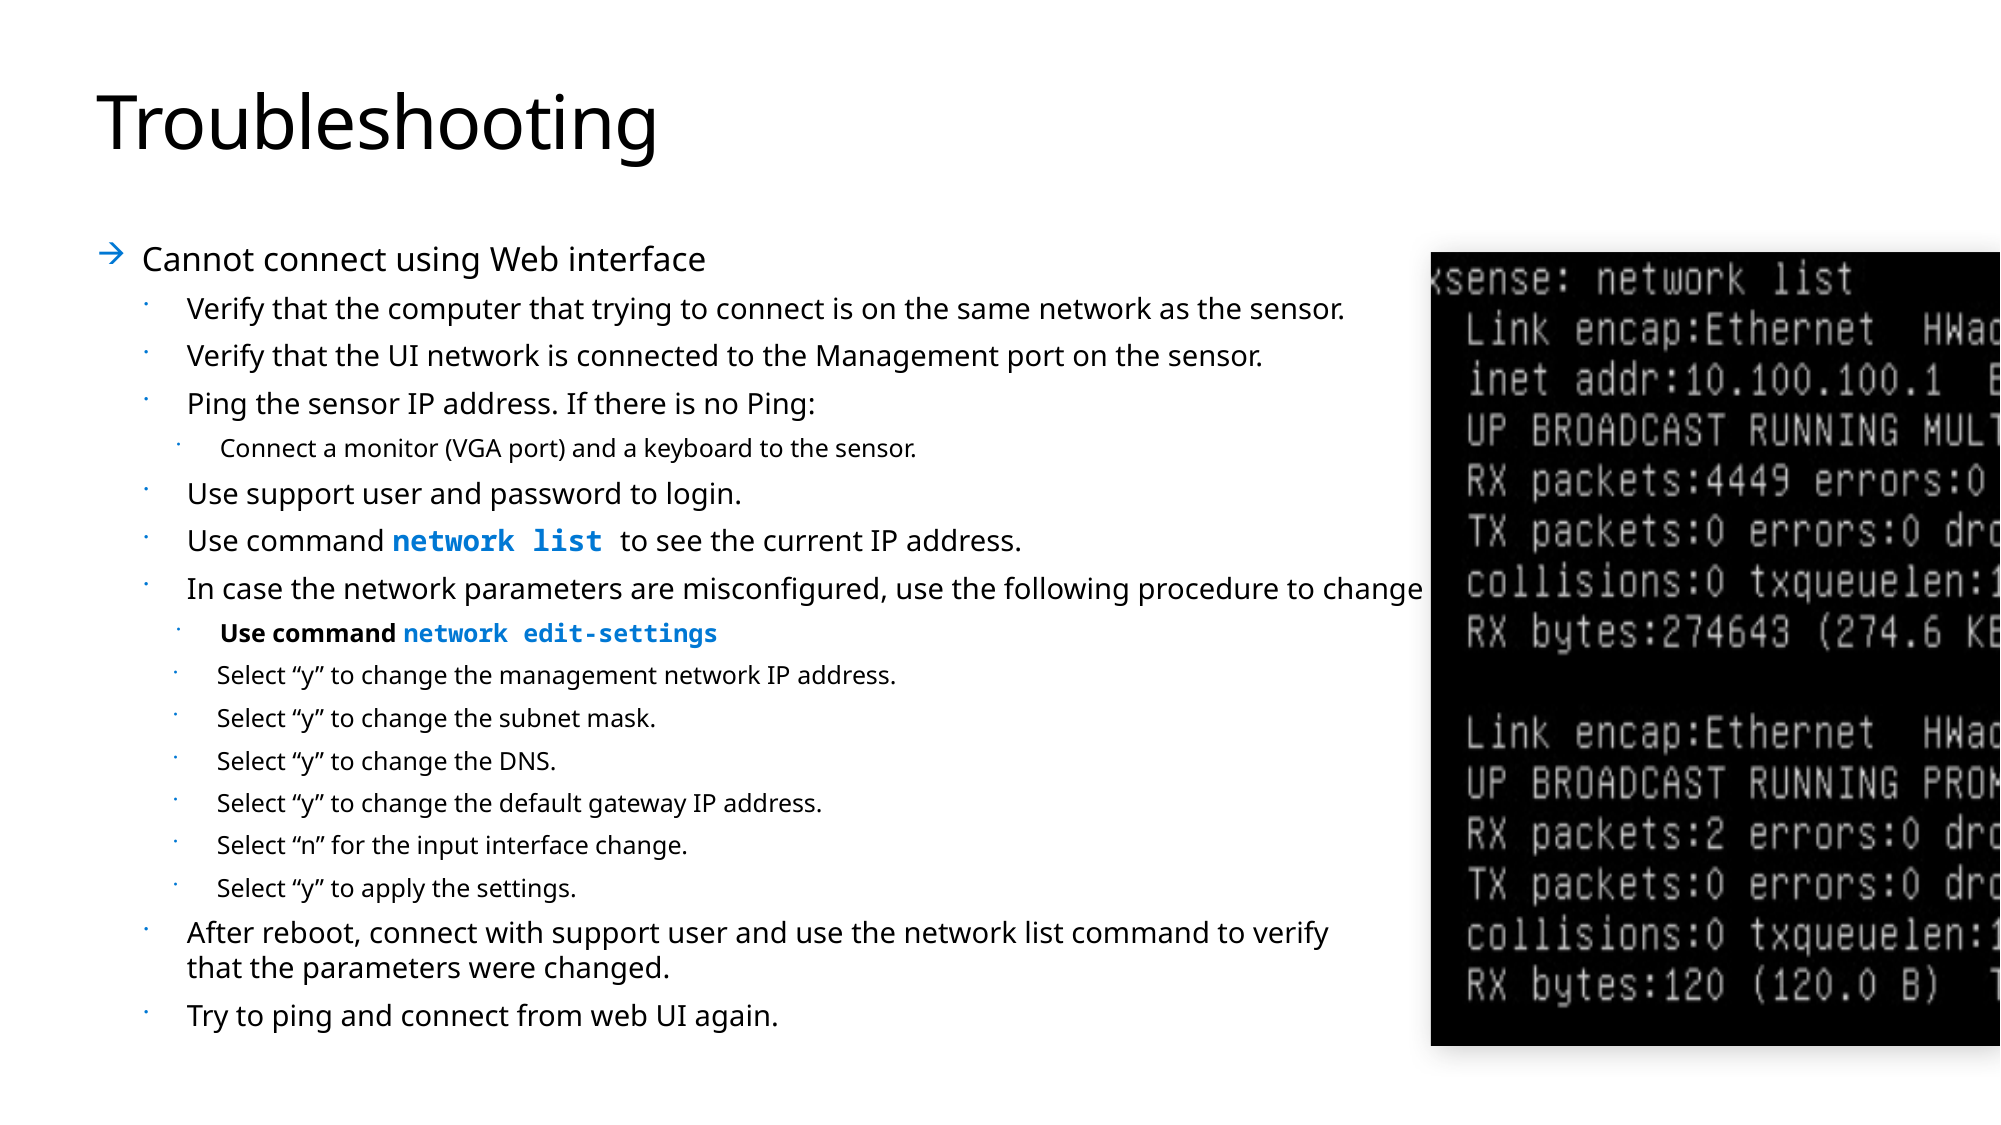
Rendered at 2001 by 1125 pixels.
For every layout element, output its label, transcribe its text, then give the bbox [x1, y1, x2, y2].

text_box Cannot connect using Web interface Verify that the computer that trying to connect is on the same network as the sensor. Verify that the UI network is connected to the Management port on the sensor. Ping the sensor IP address. If there is no Ping: Connect a monitor (VGA port) and a keyboard to the sensor. Use support user and password to login. Use command network list to see the current IP address. In case the network parameters are misconfigured, use the following procedure to change it: Use command network edit-settings Select “y” to change the management network IP address. Select “y” to change the subnet mask. Select “y” to change the DNS. Select “y” to change the default gateway IP address. Select “n” for the input interface change. Select “y” to apply the settings. After reboot, connect with support user and use the network list command to verify that the parameters were changed. Try to ping and connect from web UI again. [96, 237, 1479, 1092]
title Troubleshooting [96, 75, 1904, 166]
picture [1430, 251, 2000, 1047]
